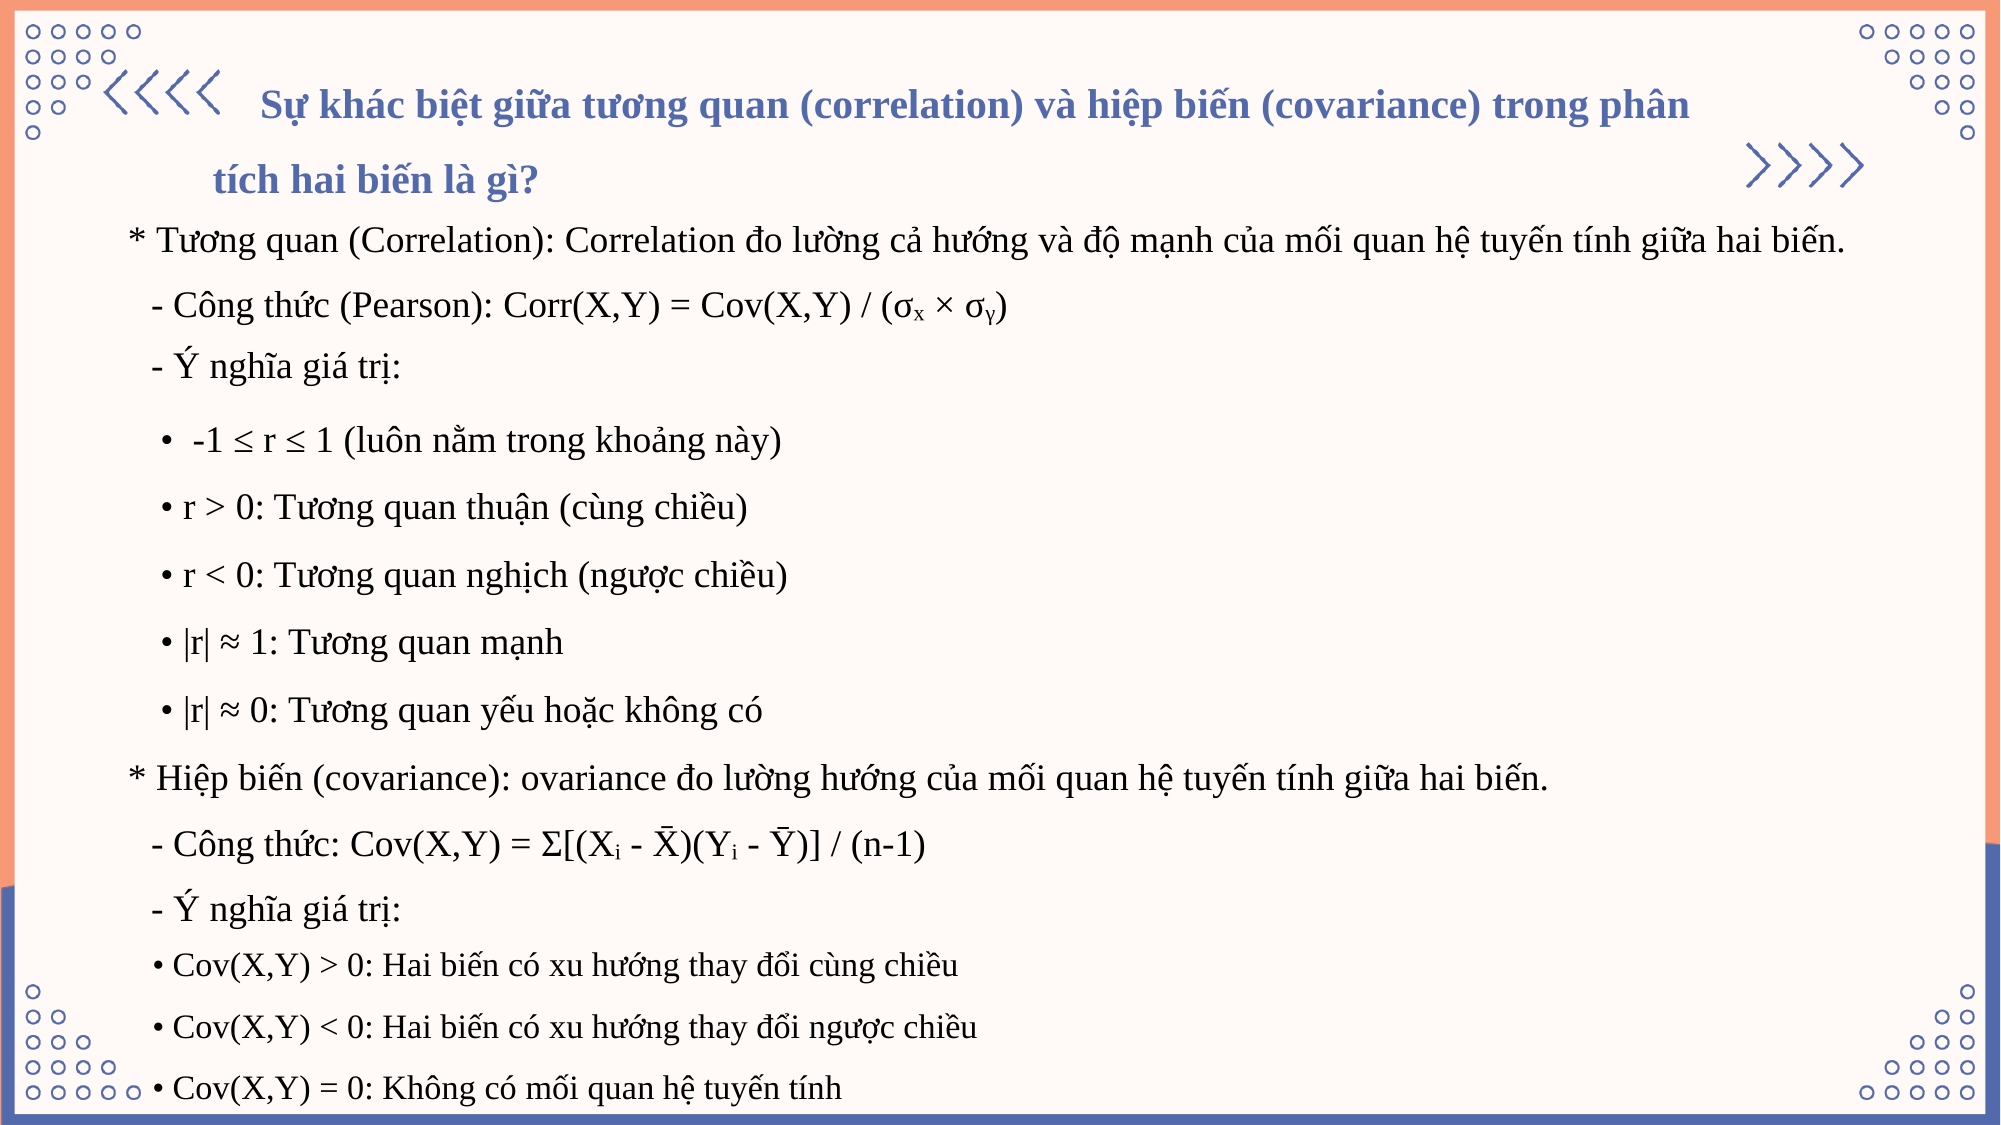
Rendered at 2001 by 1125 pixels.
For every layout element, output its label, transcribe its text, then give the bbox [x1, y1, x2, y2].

text_box - Ý nghĩa giá trị: [107, 852, 1955, 938]
text_box - Công thức (Pearson): Corr(X,Y) = Cov(X,Y) / (σₓ × σᵧ) [107, 247, 1955, 308]
text_box - Ý nghĩa giá trị: [107, 308, 1955, 375]
text_box • -1 ≤ r ≤ 1 (luôn nằm trong khoảng này) • r > 0: Tương quan thuận (cùng chiều) • r < 0: Tương quan nghịch (ngược chiều) • |r| ≈ 1: Tương quan mạnh • |r| ≈ 0: Tương quan yếu hoặc không có [107, 375, 1955, 747]
picture [25, 24, 220, 140]
picture [3, 842, 2000, 1125]
picture [1746, 142, 1864, 188]
picture [25, 984, 103, 1100]
text_box • Cov(X,Y) > 0: Hai biến có xu hướng thay đổi cùng chiều • Cov(X,Y) < 0: Hai biến có xu hướng thay đổi ngược chiều • Cov(X,Y) = 0: Không có mối quan hệ tuyến tính [103, 914, 1829, 1115]
text_box - Công thức: Cov(X,Y) = Σ[(Xᵢ - X̄)(Yᵢ - Ȳ)] / (n-1) [107, 788, 1955, 852]
picture [1859, 984, 1975, 1100]
text_box * Tương quan (Correlation): Correlation đo lường cả hướng và độ mạnh của mối quan hệ tuyến tính giữa hai biến. [103, 183, 1951, 271]
text_box * Hiệp biến (covariance): ovariance đo lường hướng của mối quan hệ tuyến tính giữa hai biến. [103, 721, 1951, 807]
title Sự khác biệt giữa tương quan (correlation) và hiệp biến (covariance) trong phân tích hai biến là gì? [197, 42, 1772, 183]
picture [1859, 24, 1975, 140]
